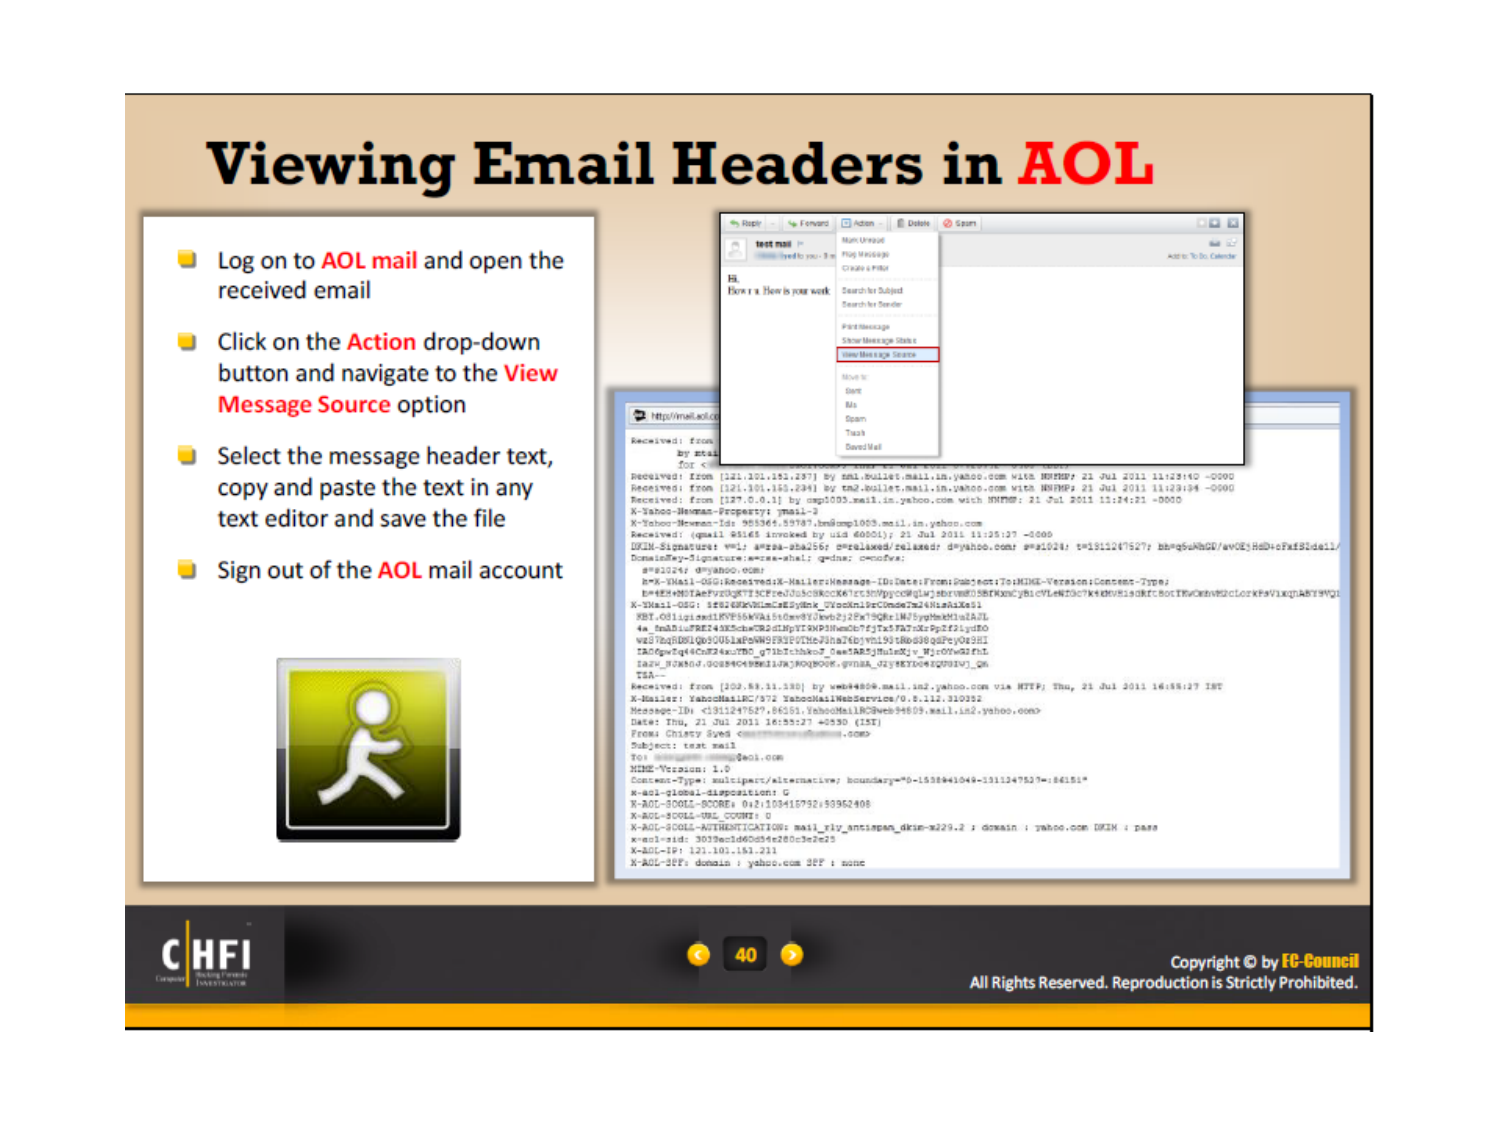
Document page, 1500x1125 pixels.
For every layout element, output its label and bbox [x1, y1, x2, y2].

picture [125, 92, 1375, 1033]
